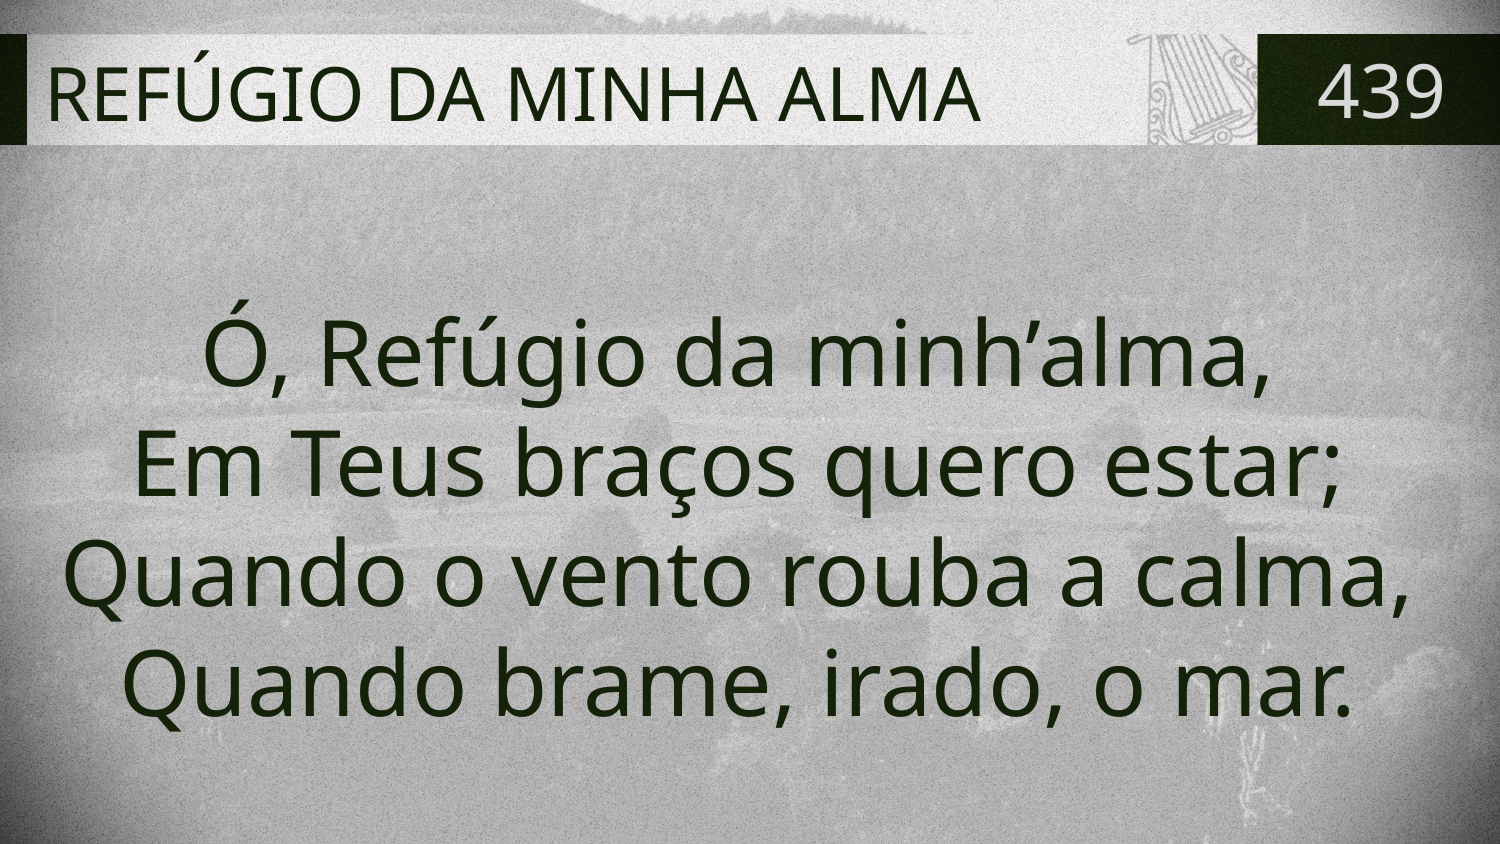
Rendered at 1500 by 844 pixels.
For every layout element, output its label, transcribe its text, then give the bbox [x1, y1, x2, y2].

list 439 [1281, 36, 1483, 143]
list Ó, Refúgio da minh’alma, Em Teus braços quero estar; Quando o vento rouba a calma, Quando brame, irado, o mar. [0, 185, 1500, 844]
picture [0, 0, 1500, 185]
title REFÚGIO DA MINHA ALMA [29, 33, 1258, 151]
